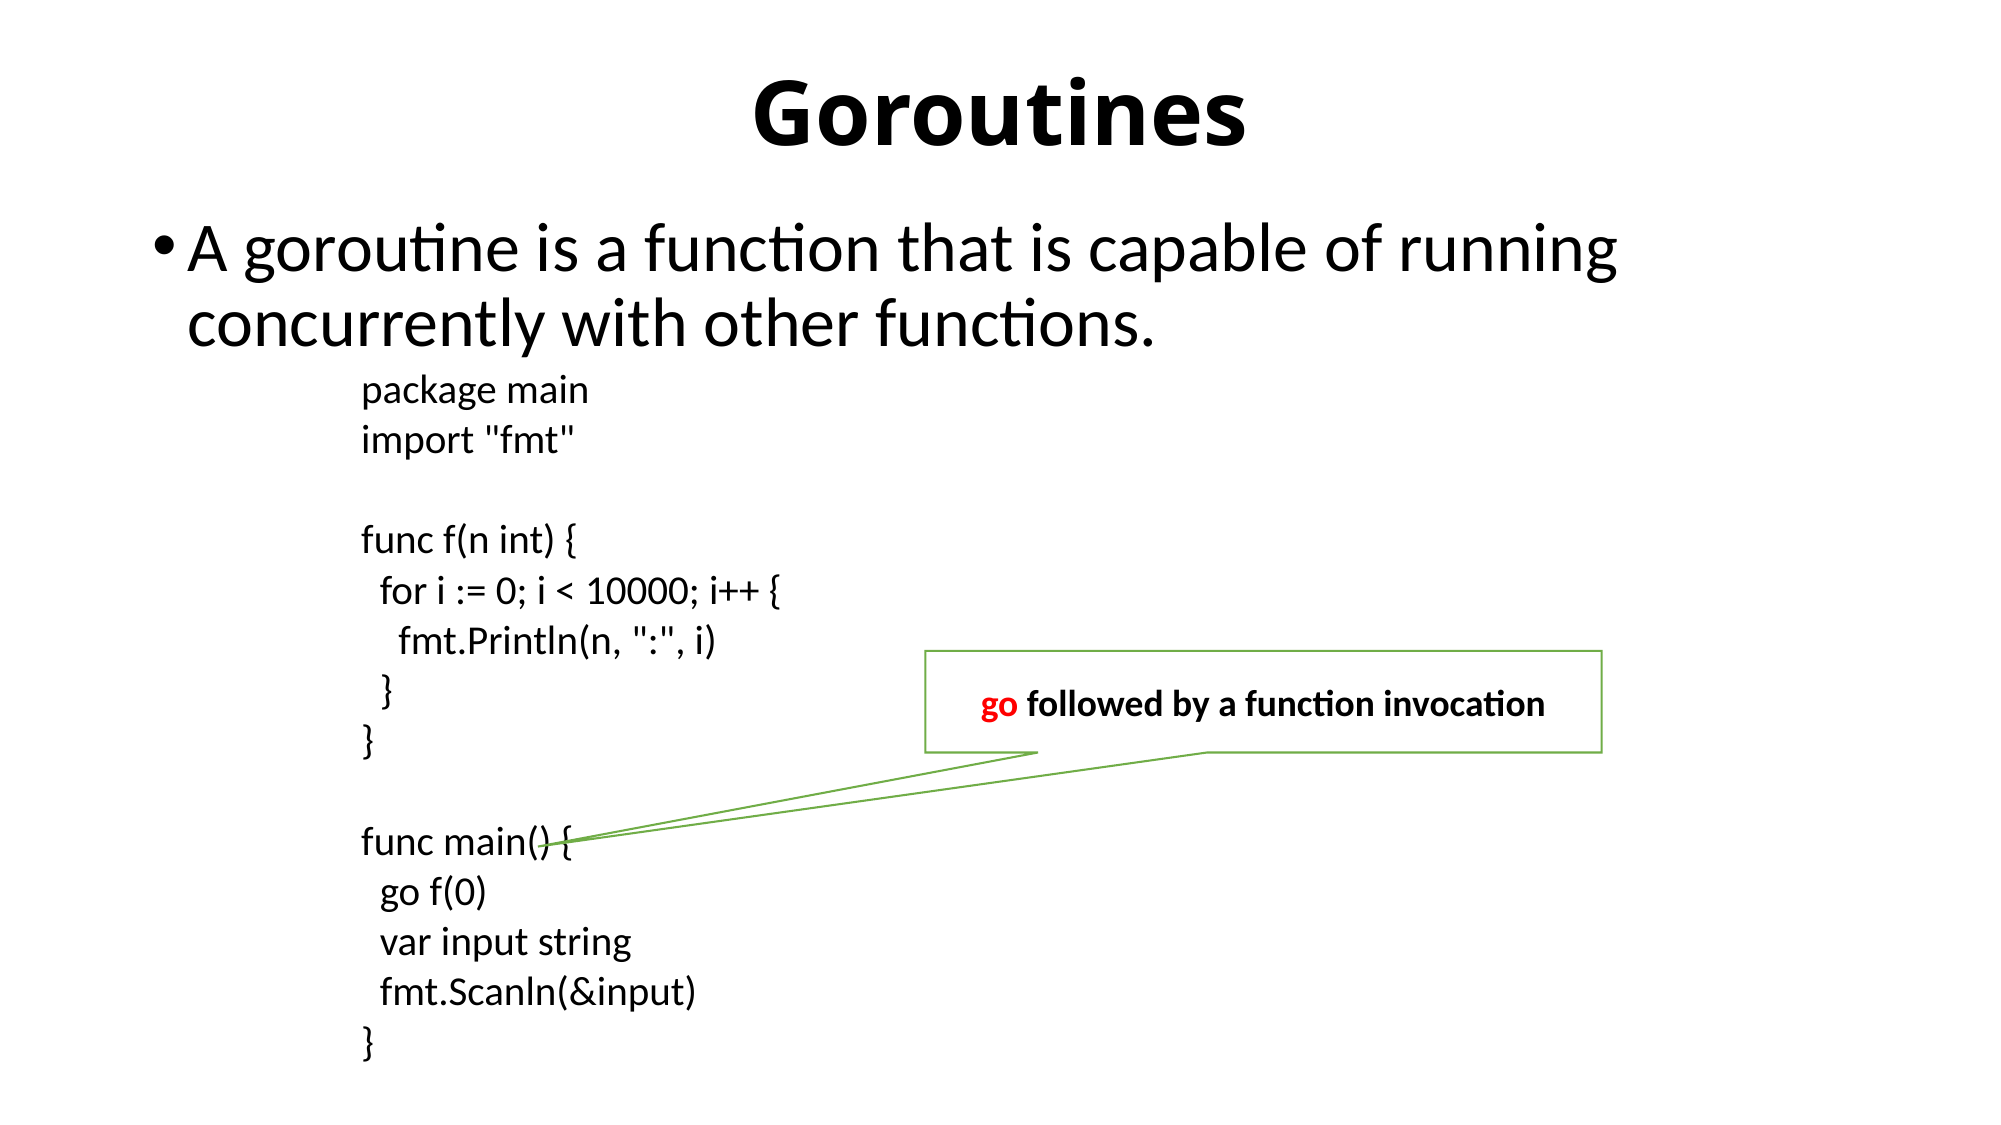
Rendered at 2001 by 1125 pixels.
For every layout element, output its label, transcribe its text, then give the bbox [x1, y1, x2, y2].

title Goroutines [137, 59, 1863, 173]
text_box go followed by a function invocation [537, 649, 1603, 848]
list A goroutine is a function that is capable of running concurrently with other functions. package main import "fmt" func f(n int) { for i := 0; i < 10000; i++ { fmt.Println(n, ":", i) } } func main() { go f(0) var input string fmt.Scanln(&input) } [137, 203, 1863, 1081]
